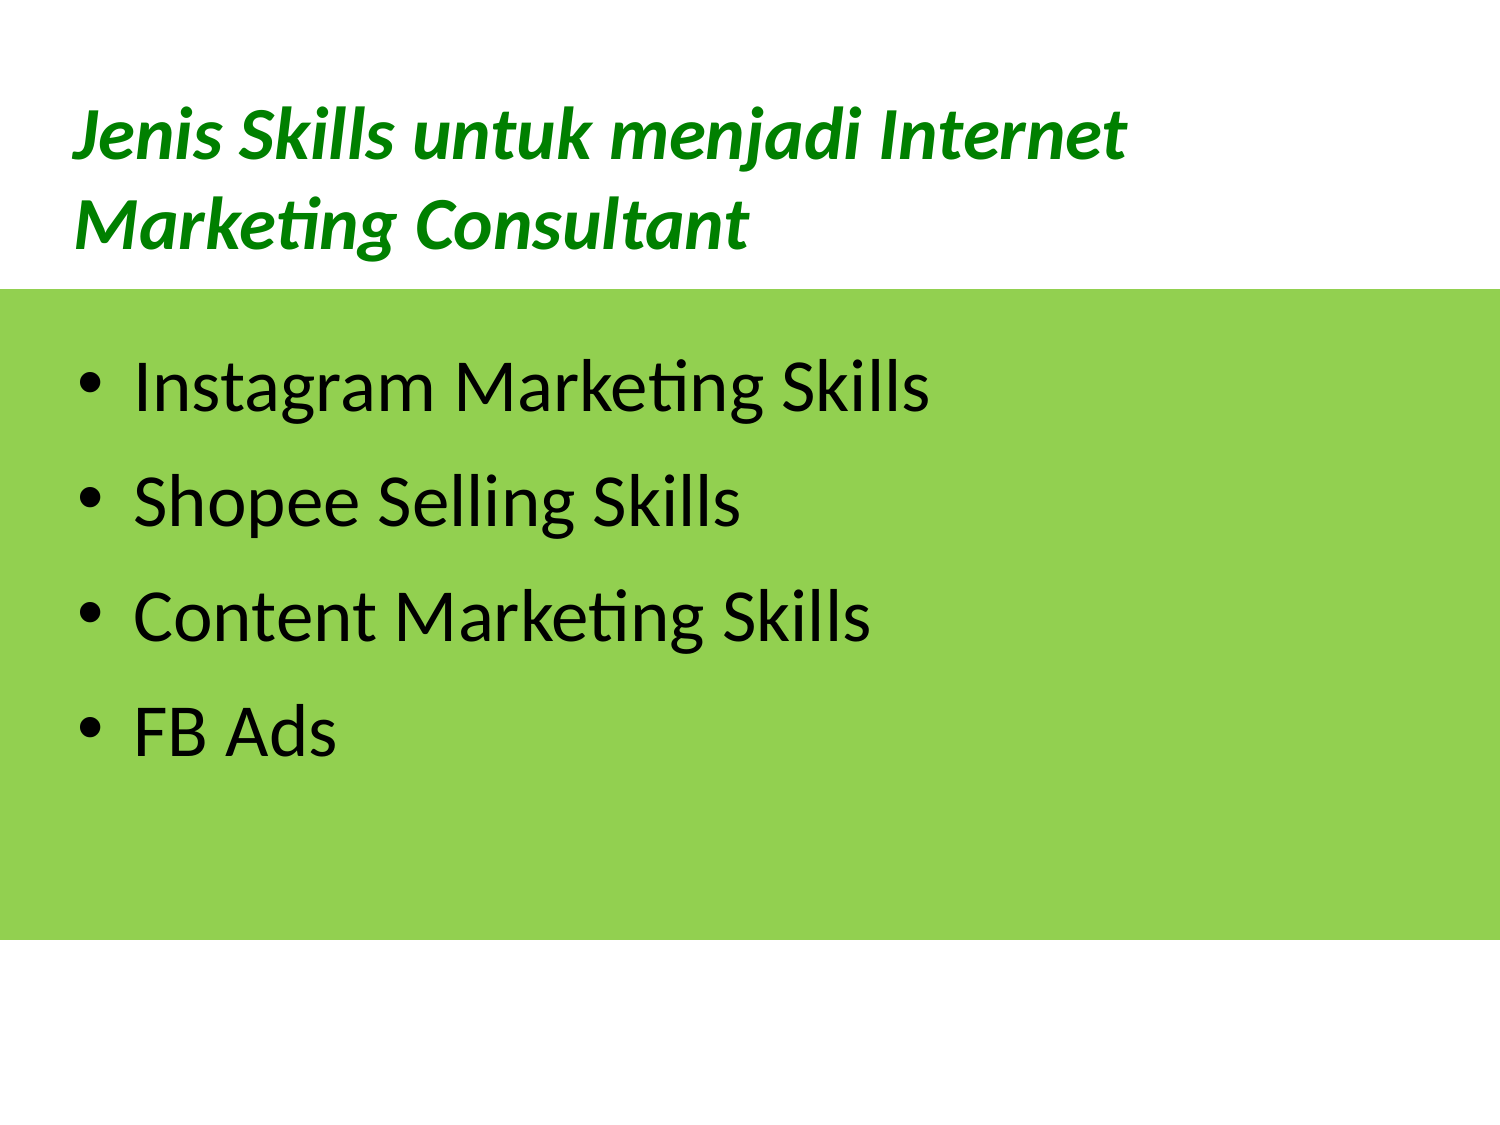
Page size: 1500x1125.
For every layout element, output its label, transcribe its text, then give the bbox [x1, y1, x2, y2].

text_box [0, 289, 1500, 940]
text_box Instagram Marketing Skills Shopee Selling Skills Content Marketing Skills FB Ads [62, 329, 1409, 780]
text_box Jenis Skills untuk menjadi Internet Marketing Consultant [58, 76, 1442, 272]
